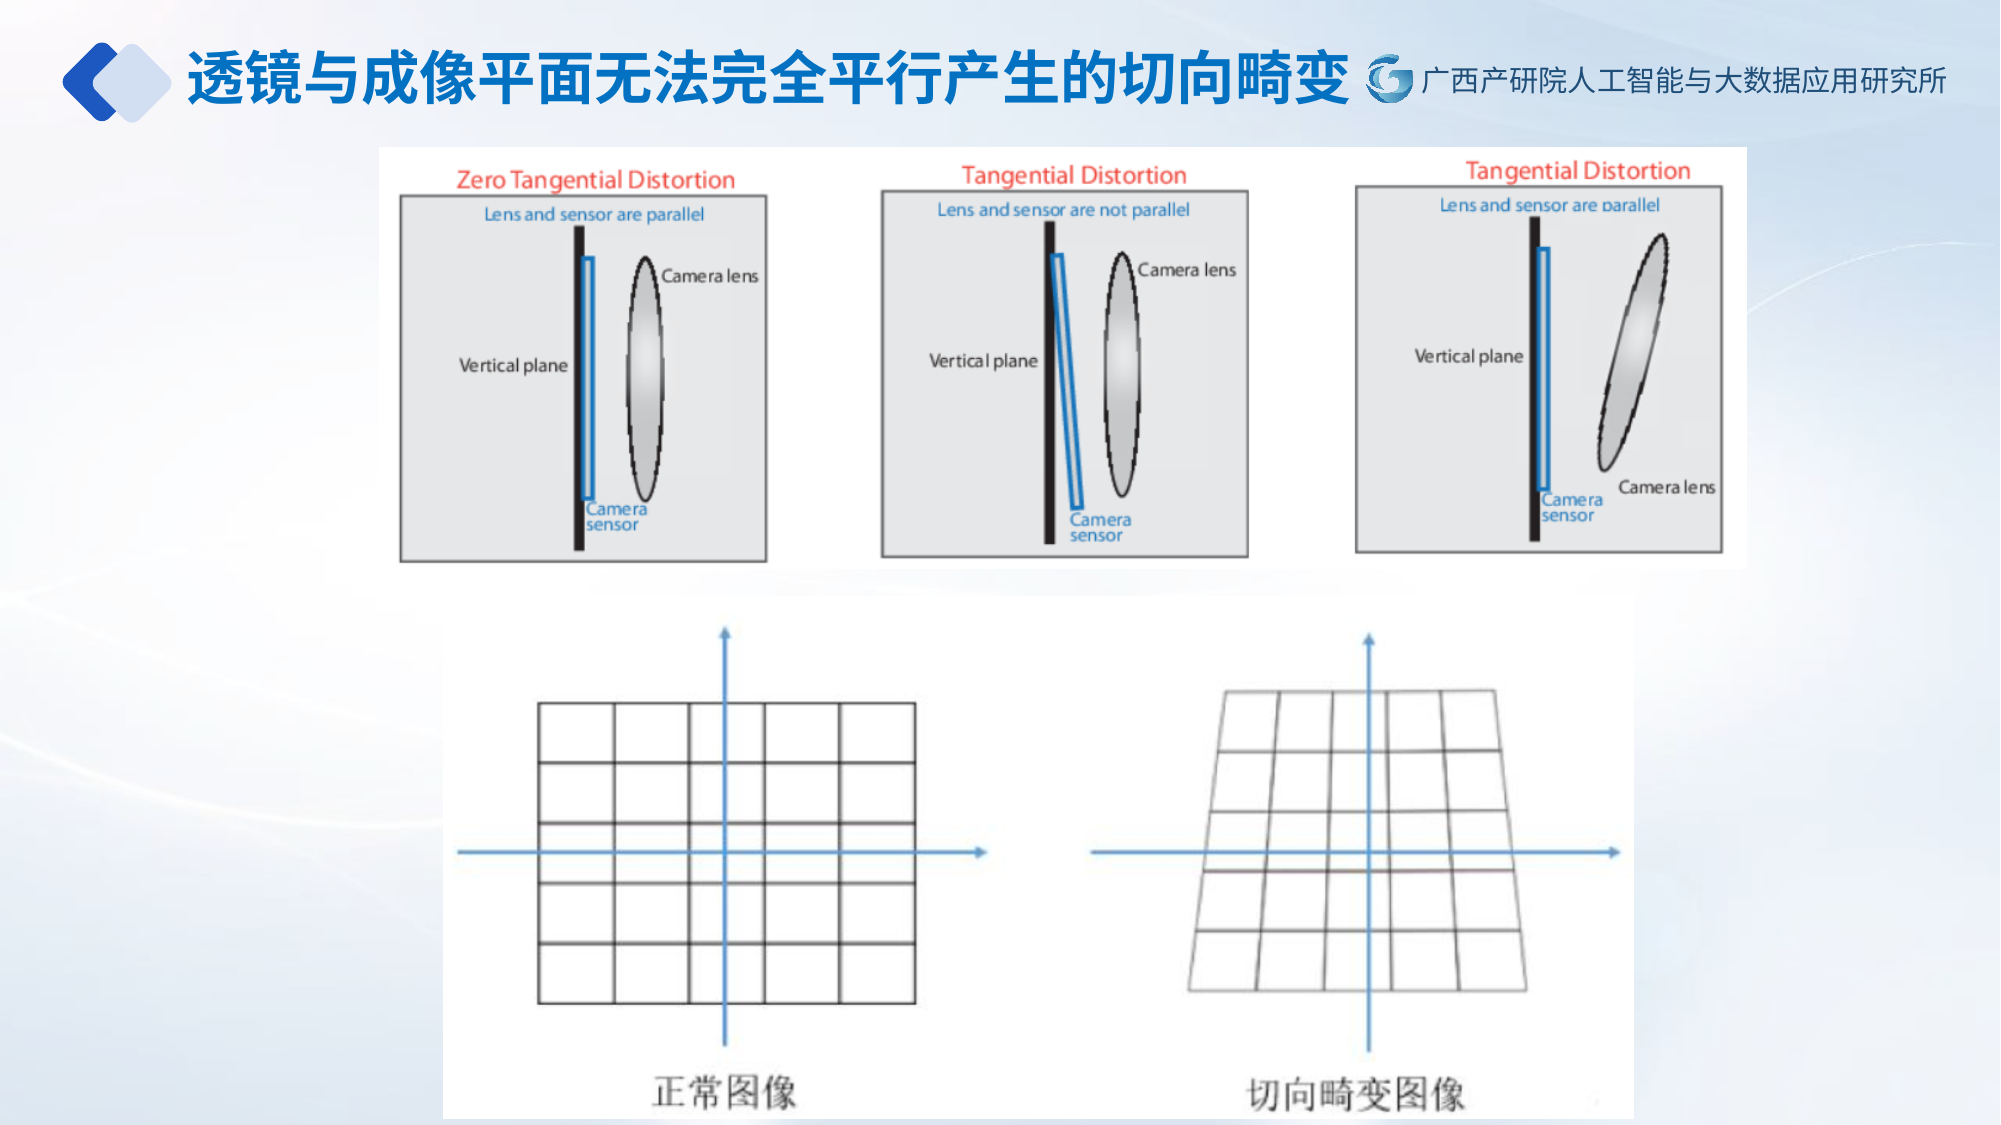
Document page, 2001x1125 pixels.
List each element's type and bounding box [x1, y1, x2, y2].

picture [443, 596, 1634, 1119]
picture [379, 147, 1747, 569]
picture [1368, 54, 1413, 103]
text_box [71, 34, 1368, 120]
